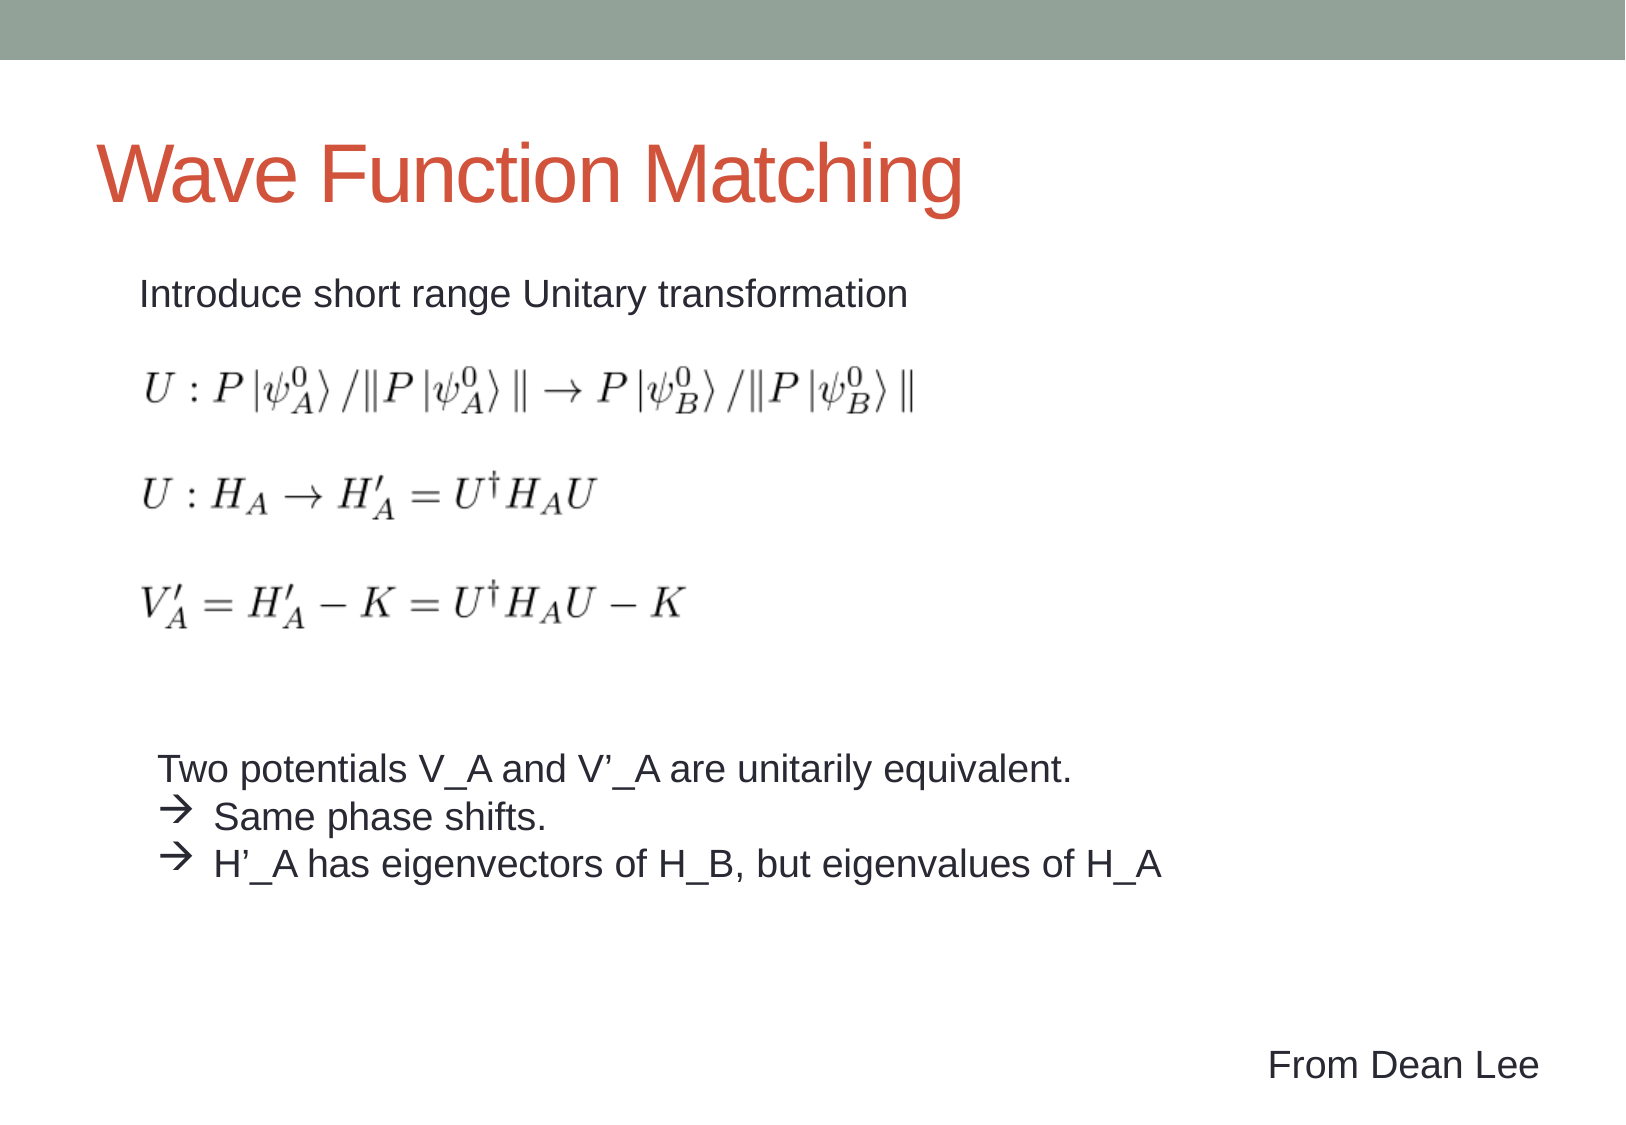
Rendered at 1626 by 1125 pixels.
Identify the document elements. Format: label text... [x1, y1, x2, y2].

text_box Two potentials V_A and V’_A are unitarily equivalent. Same phase shifts. H’_A has eigenvectors of H_B, but eigenvalues of H_A [142, 736, 1281, 893]
picture [123, 452, 623, 535]
text_box Introduce short range Unitary transformation [124, 261, 967, 323]
text_box From Dean Lee [1252, 1031, 1561, 1094]
picture [112, 556, 725, 654]
picture [114, 334, 950, 439]
title Wave Function Matching [81, 87, 1544, 250]
